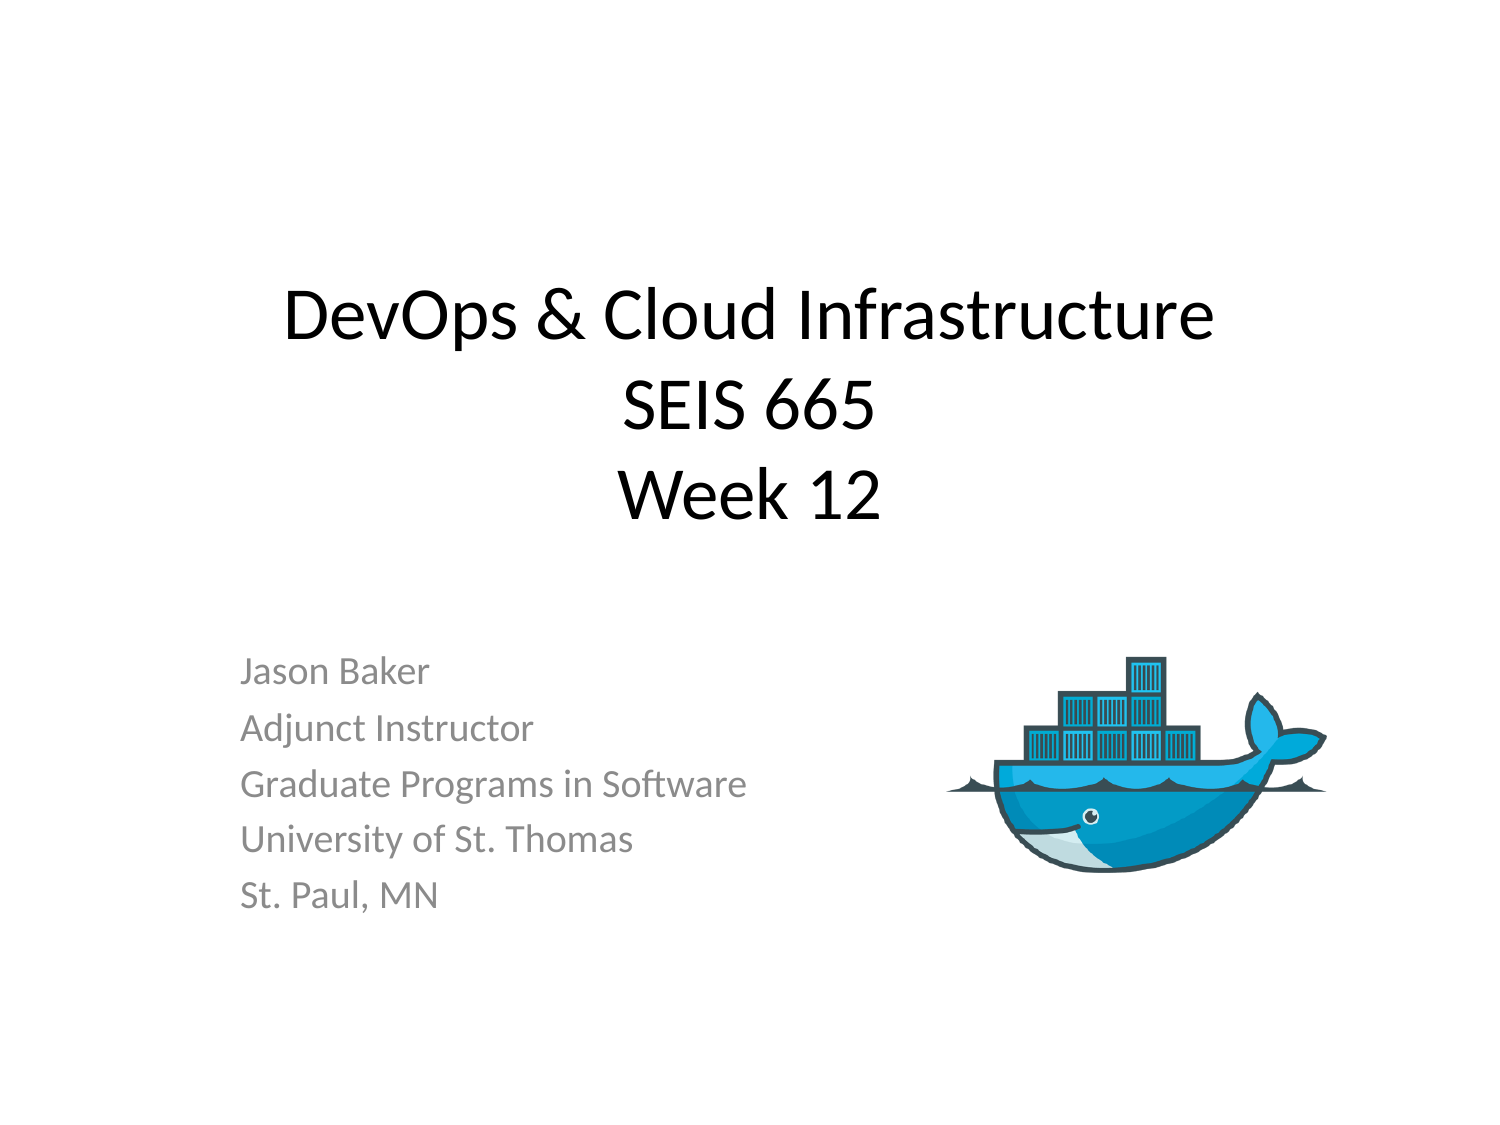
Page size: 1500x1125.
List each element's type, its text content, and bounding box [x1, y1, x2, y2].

picture [946, 655, 1327, 873]
subtitle Jason Baker Adjunct Instructor Graduate Programs in Software University of St. Thomas St. Paul, MN [225, 637, 1275, 925]
title DevOps & Cloud Infrastructure SEIS 665 Week 12 [112, 208, 1388, 591]
